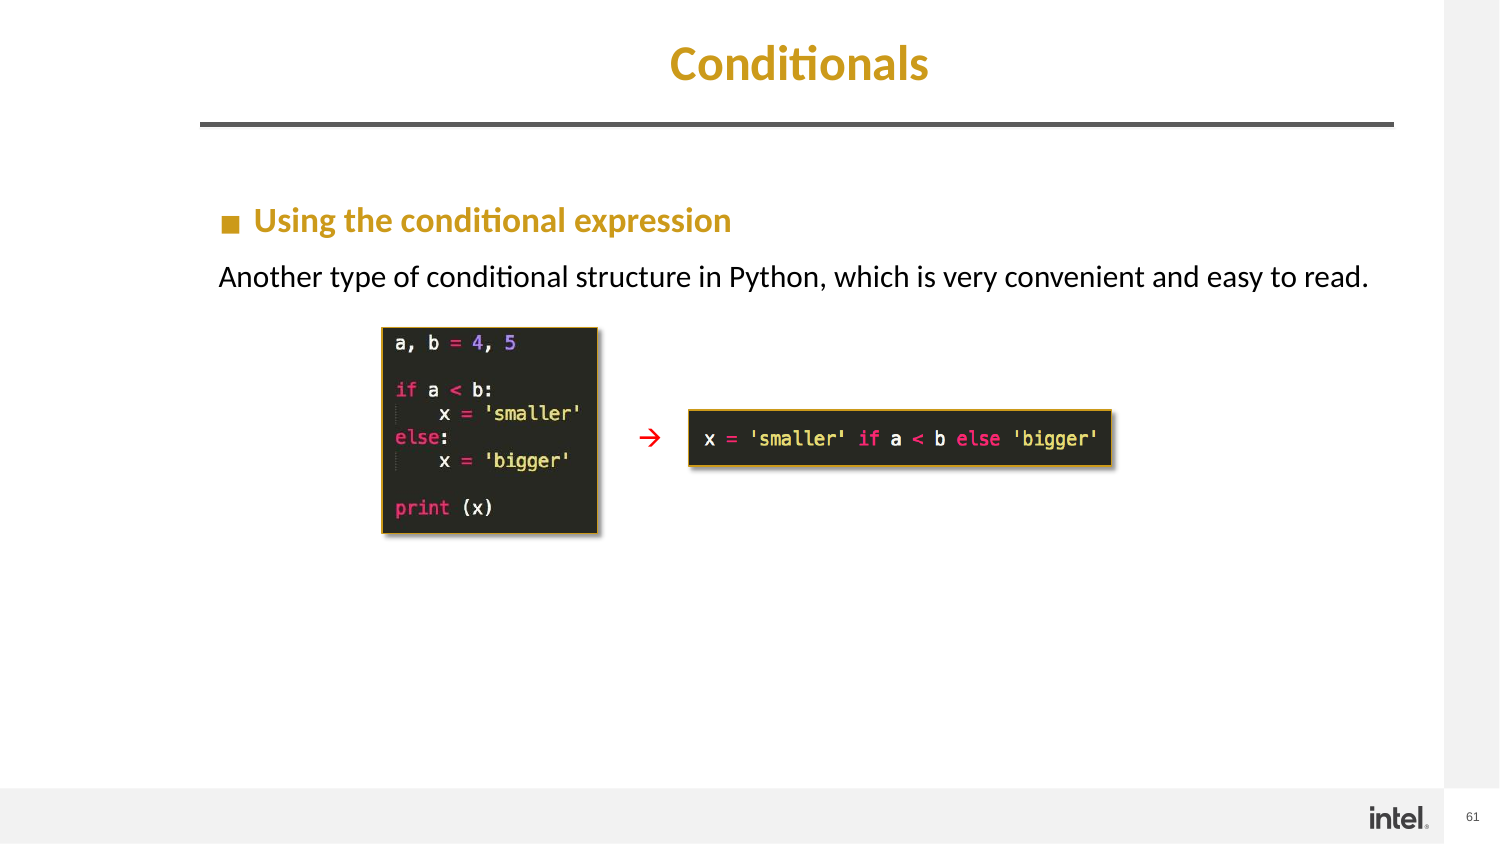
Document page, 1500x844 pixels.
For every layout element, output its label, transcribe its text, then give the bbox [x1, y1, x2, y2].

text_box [196, 124, 1398, 545]
title Conditionals [668, 28, 1013, 123]
picture [1370, 806, 1429, 829]
